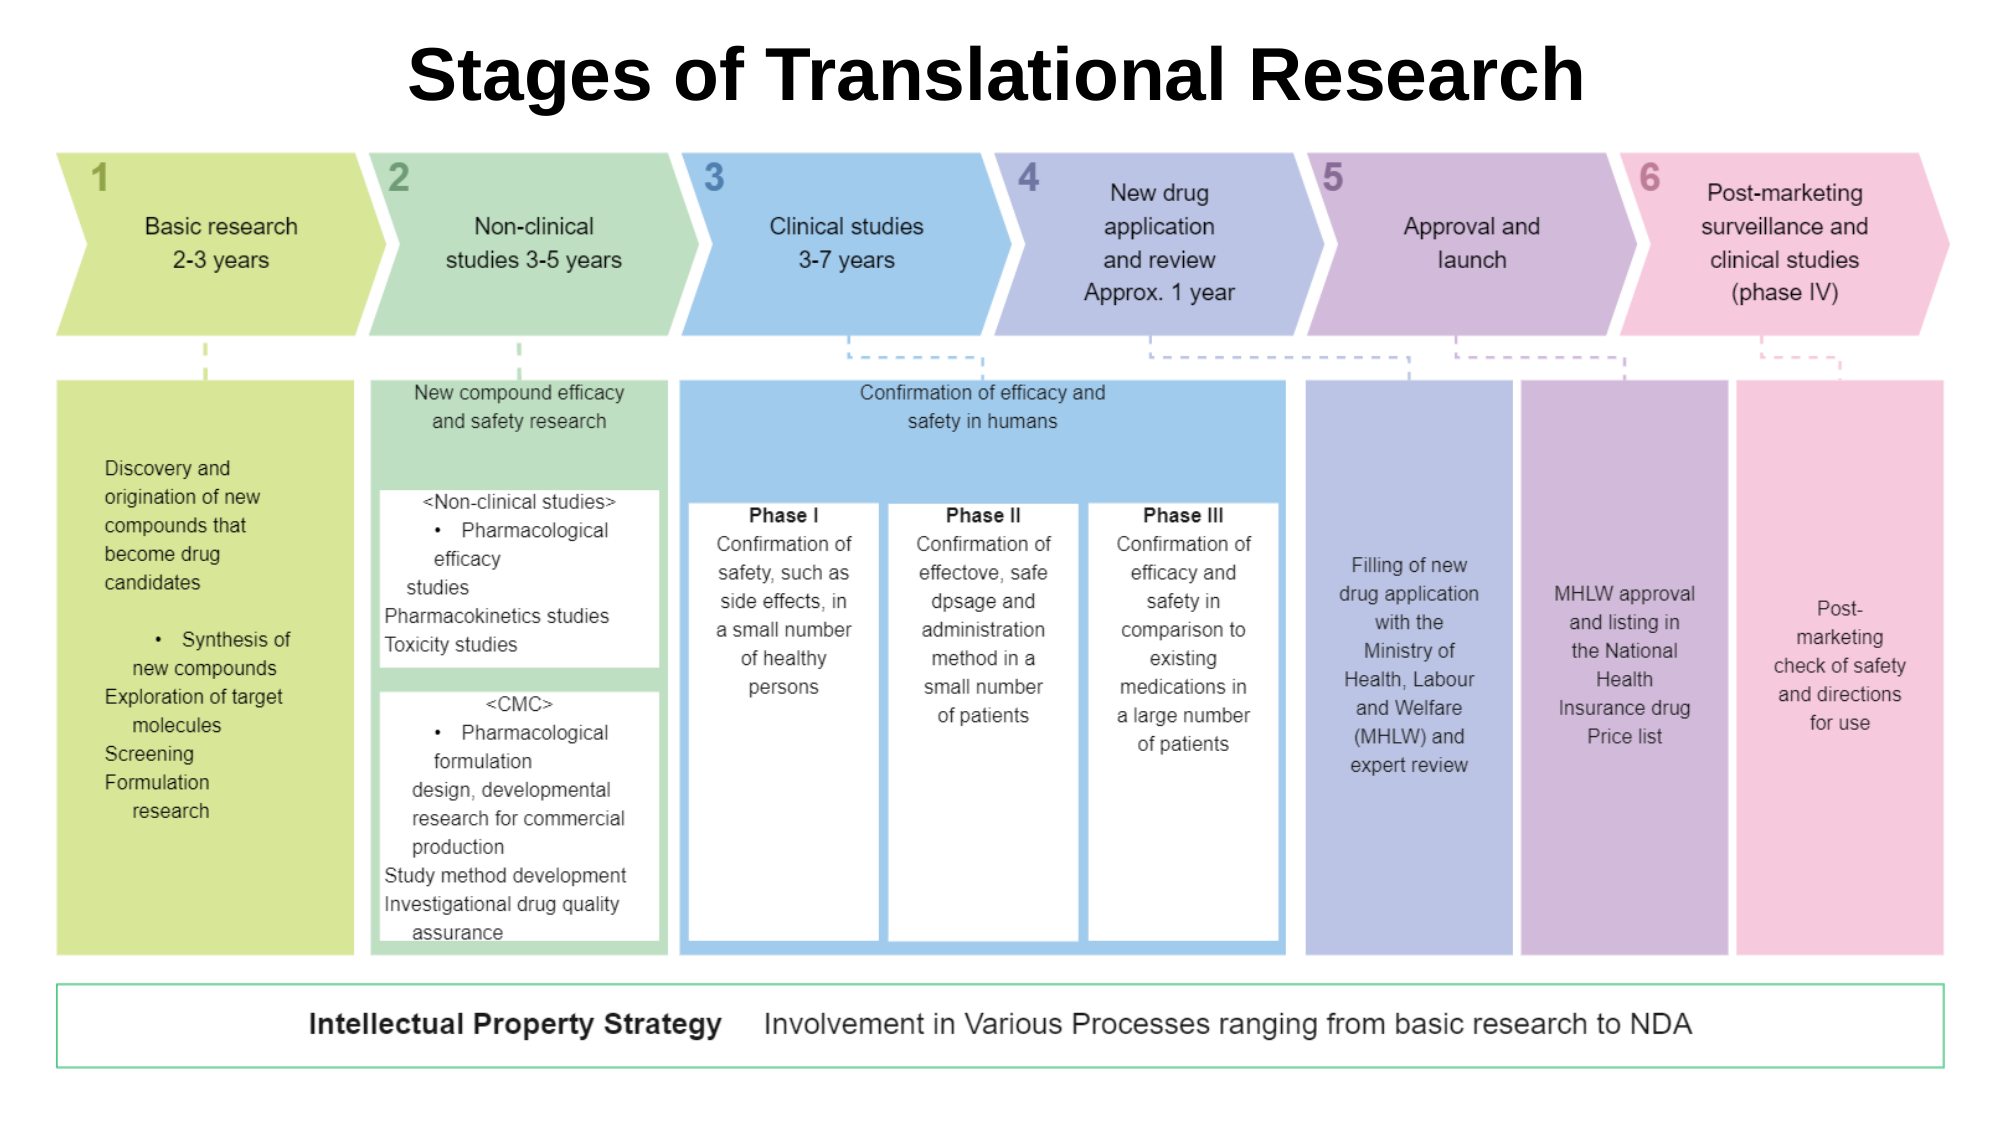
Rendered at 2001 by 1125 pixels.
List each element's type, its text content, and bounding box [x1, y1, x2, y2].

title Stages of Translational Research [62, 6, 1932, 135]
picture [8, 144, 1992, 1116]
